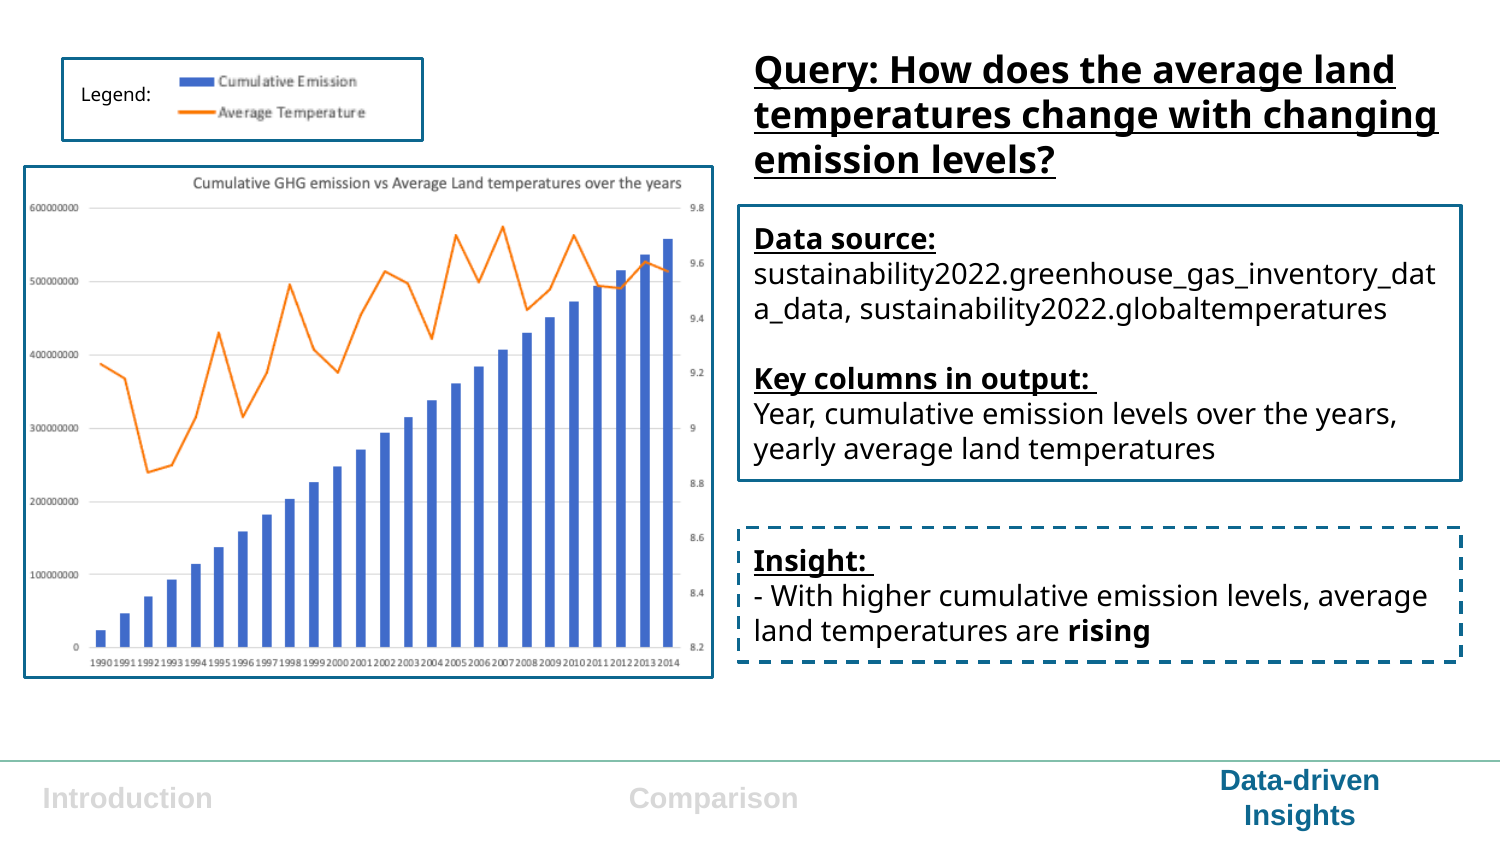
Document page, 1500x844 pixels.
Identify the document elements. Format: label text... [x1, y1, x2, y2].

picture [25, 167, 712, 676]
text_box Query: How does the average land temperatures change with changing emission levels? [738, 31, 1462, 197]
text_box [386, 58, 423, 141]
text_box Data source: sustainability2022.greenhouse_gas_inventory_data_data, sustainability2022.globaltemperatures Key columns in output: Year, cumulative emission levels over the years, yearly average land temperatures [738, 205, 1462, 481]
text_box Insight: - With higher cumulative emission levels, average land temperatures are rising [738, 527, 1462, 662]
picture [168, 55, 383, 141]
text_box [62, 58, 164, 141]
